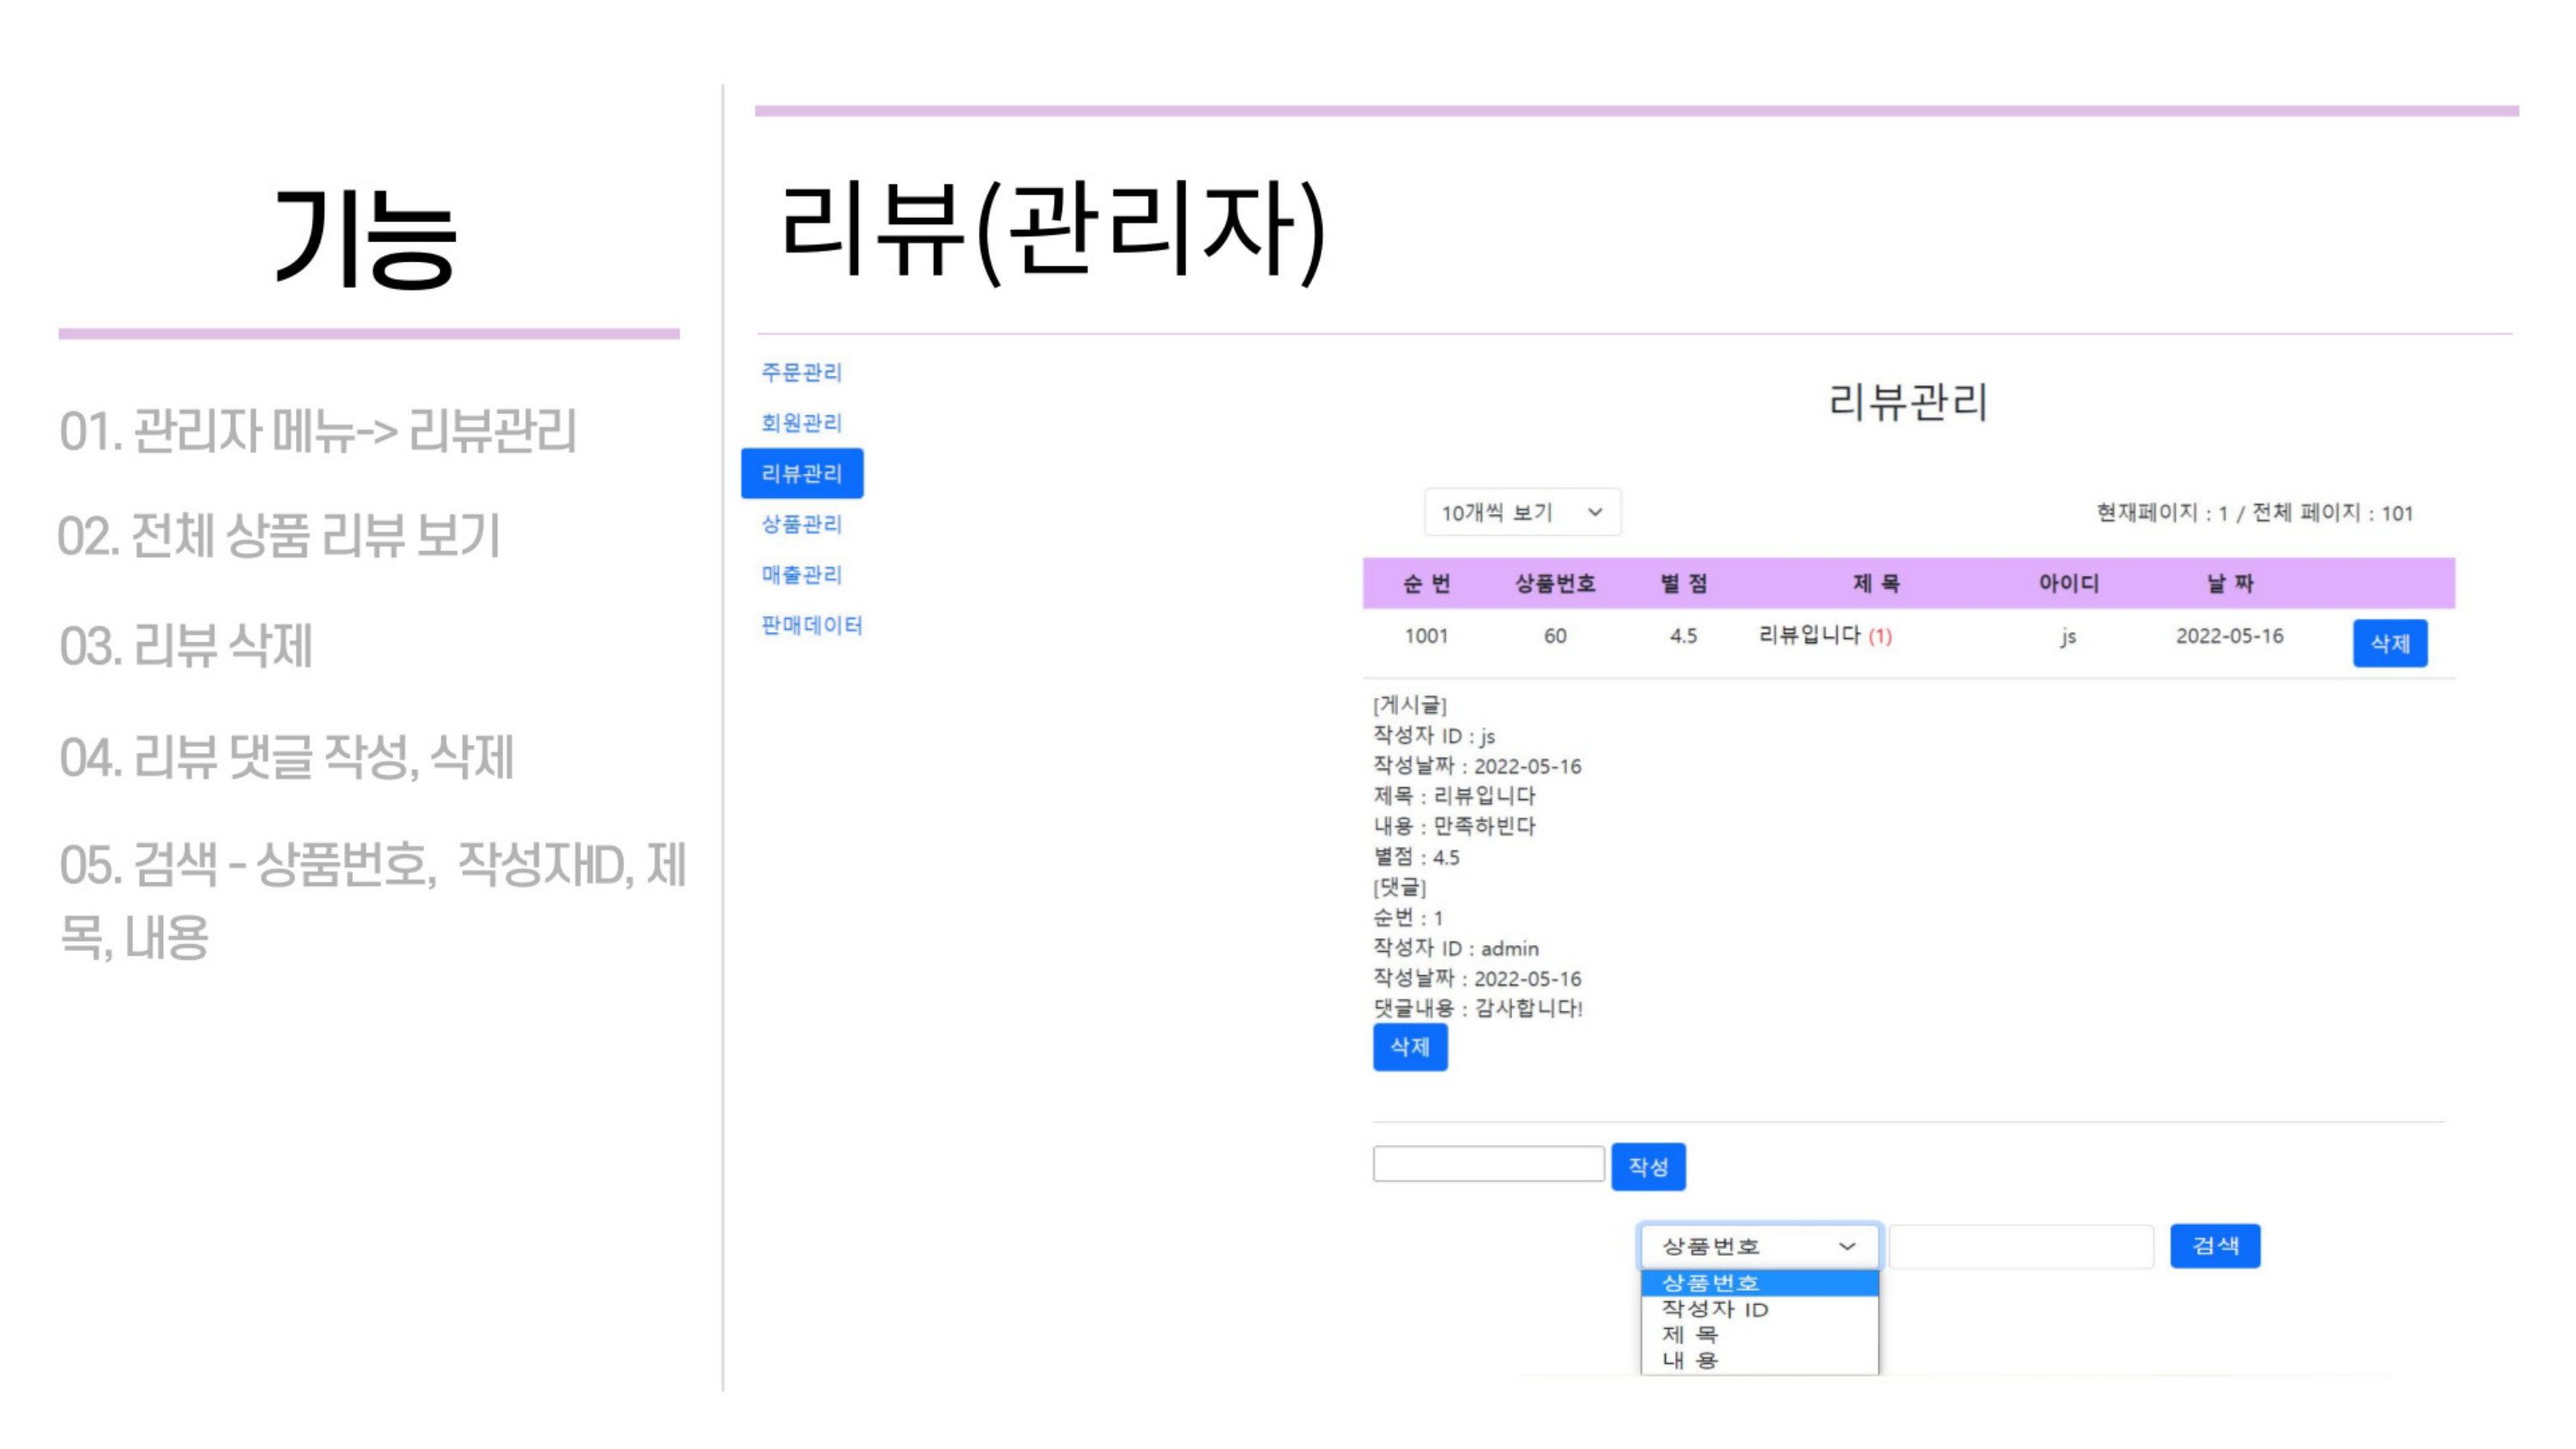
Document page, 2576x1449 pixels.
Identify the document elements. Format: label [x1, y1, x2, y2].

text_box [0, 0, 2576, 1449]
